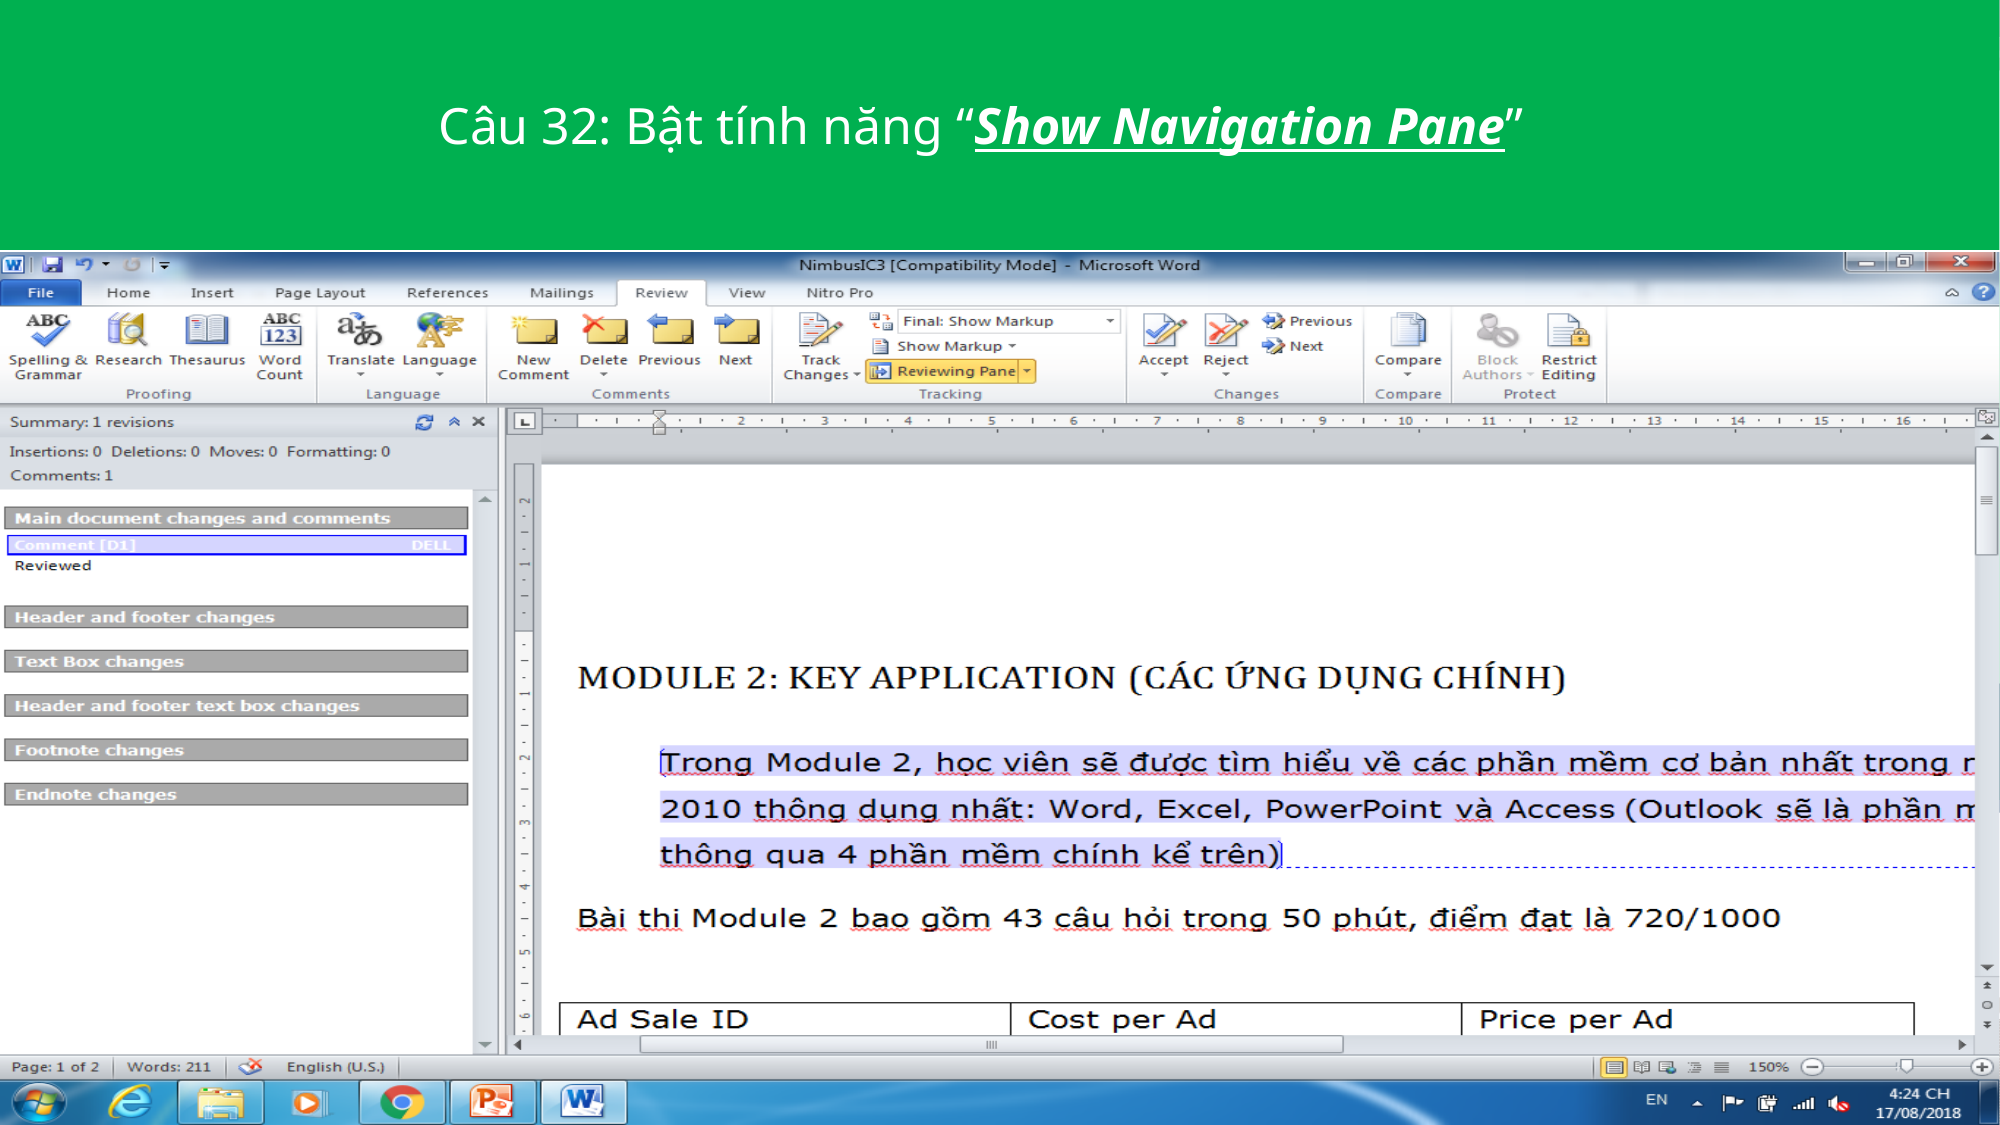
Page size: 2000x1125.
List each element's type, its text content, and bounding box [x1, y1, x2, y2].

text_box Câu 32: Bật tính năng “Show Navigation Pane” [0, 87, 1963, 163]
picture [0, 252, 2000, 1125]
text_box [0, 0, 2000, 251]
